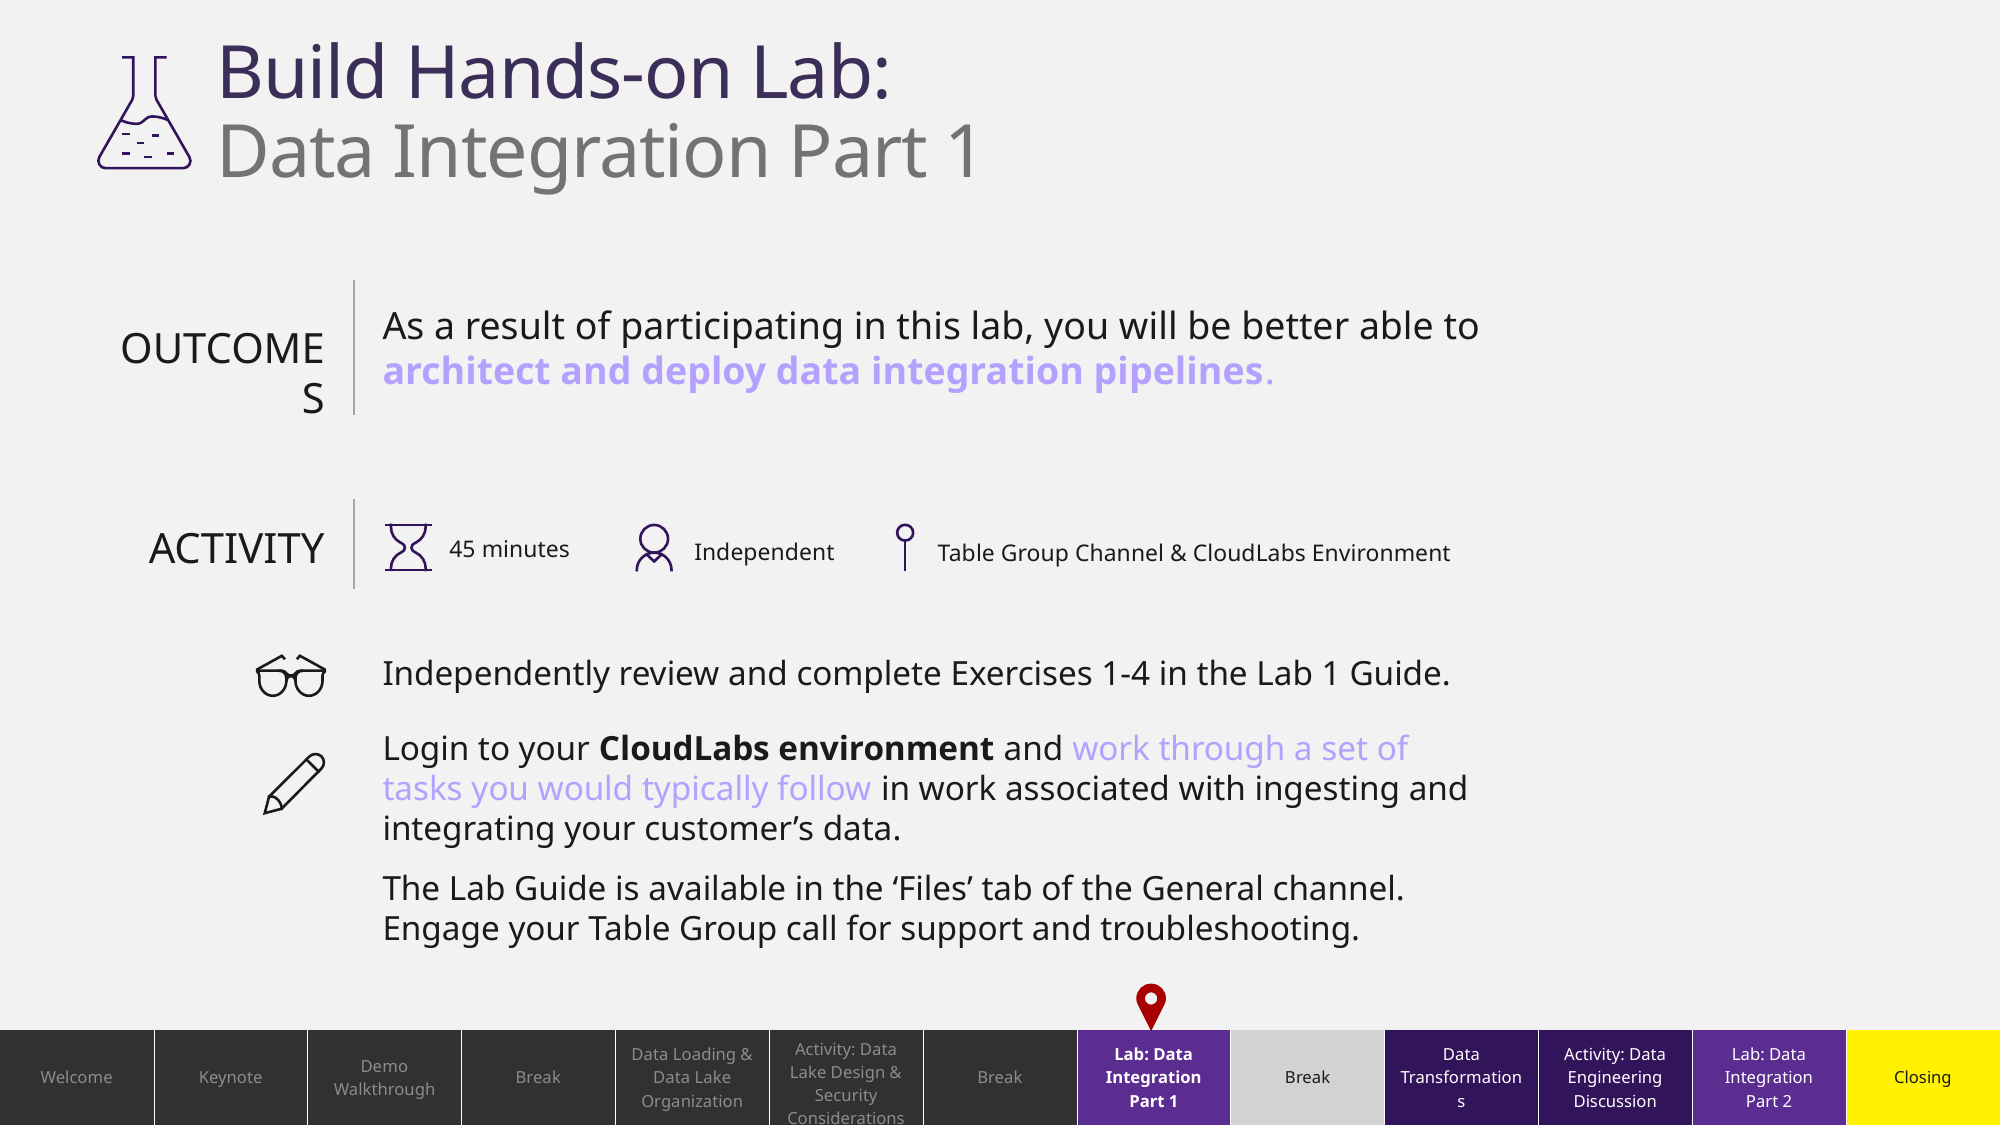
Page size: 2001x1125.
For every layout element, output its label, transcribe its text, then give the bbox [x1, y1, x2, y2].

table_header Welcome [0, 1030, 154, 1125]
text_box Independently review and complete Exercises 1-4 in the Lab 1 Guide. [367, 645, 1502, 700]
table_header Keynote [155, 1030, 307, 1125]
table_header Activity: Data Engineering Discussion [1539, 1030, 1692, 1125]
table_header Lab: Data Integration Part 1 [1078, 1030, 1230, 1125]
text_box Login to your CloudLabs environment and work through a set of tasks you would typically follow in work associated with ingesting and integrating your customer’s data. The Lab Guide is available in the ‘Files’ tab of the General channel. Engage your Table Group call for support and troubleshooting. [367, 720, 1502, 955]
table_header Data Transformations [1385, 1030, 1538, 1125]
text_box [257, 655, 325, 696]
table_header Demo Walkthrough [308, 1030, 461, 1125]
text_box Table Group Channel & CloudLabs Environment [937, 538, 1486, 567]
text_box [897, 524, 914, 570]
table_header Break [1231, 1030, 1384, 1125]
text_box OUTCOMES [100, 322, 325, 423]
table_header Break [462, 1030, 615, 1125]
text_box [98, 57, 191, 169]
text_box [1137, 984, 1165, 1029]
text_box ACTIVITY [108, 522, 325, 573]
text_box As a result of participating in this lab, you will be better able to architect and deploy data integration pipelines. [367, 294, 1502, 400]
text_box [264, 754, 324, 814]
table_header Data Loading & Data Lake Organization [616, 1030, 769, 1125]
table_header Activity: Data Lake Design & Security Considerations [770, 1030, 923, 1125]
table_header Lab: Data Integration Part 2 [1693, 1030, 1846, 1125]
text_box 45 minutes [431, 534, 588, 563]
title Build Hands-on Lab: Data Integration Part 1 [216, 33, 1987, 194]
text_box [636, 524, 672, 571]
text_box [385, 525, 431, 570]
table_header Closing [1847, 1030, 2000, 1125]
table_header Break [924, 1030, 1077, 1125]
text_box Independent [694, 537, 878, 565]
